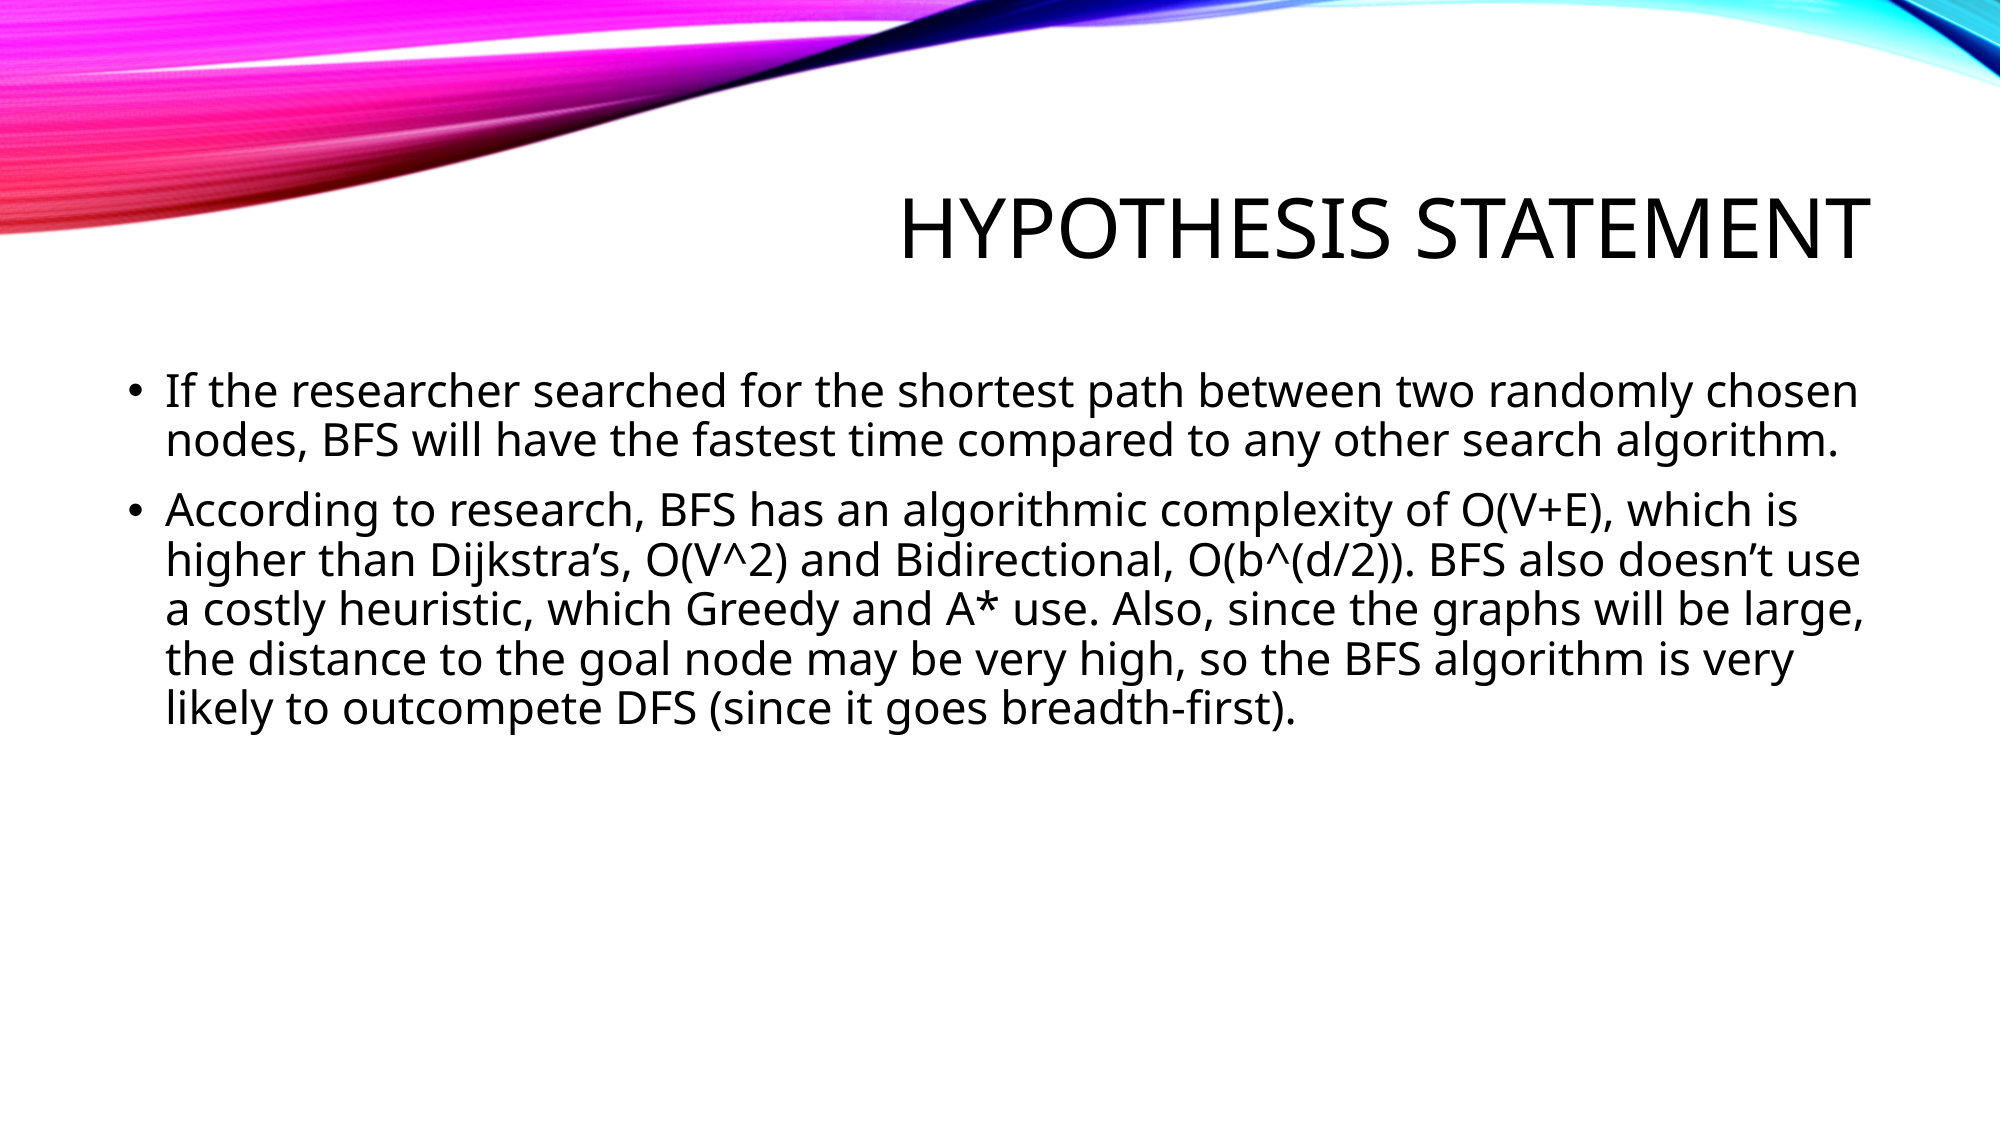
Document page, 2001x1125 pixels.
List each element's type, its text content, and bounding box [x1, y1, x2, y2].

picture [1890, 0, 2000, 75]
picture [1910, 0, 2000, 45]
list If the researcher searched for the shortest path between two randomly chosen nodes, BFS will have the fastest time compared to any other search algorithm. According to research, BFS has an algorithmic complexity of O(V+E), which is higher than Dijkstra’s, O(V^2) and Bidirectional, O(b^(d/2)). BFS also doesn’t use a costly heuristic, which Greedy and A* use. Also, since the graphs will be large, the distance to the goal node may be very high, so the BFS algorithm is very likely to outcompete DFS (since it goes breadth-first). [112, 360, 1888, 1021]
picture [0, 0, 2000, 237]
title Hypothesis Statement [474, 125, 1888, 338]
